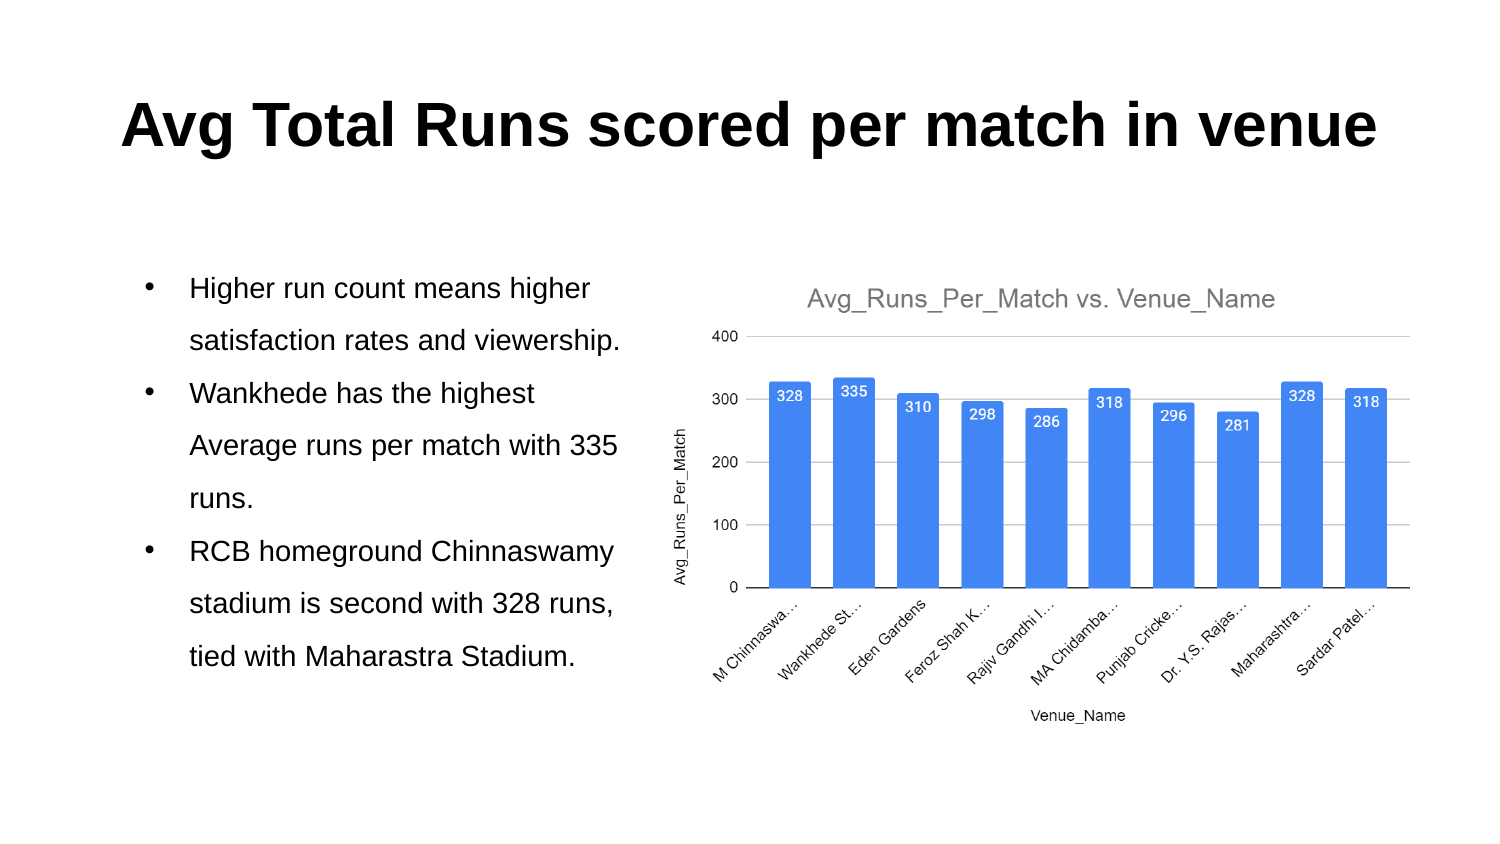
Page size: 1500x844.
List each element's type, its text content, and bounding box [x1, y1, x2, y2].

picture [648, 262, 1434, 749]
title Avg Total Runs scored per match in venue [103, 44, 1397, 208]
list Higher run count means higher satisfaction rates and viewership. Wankhede has the highest Average runs per match with 335 runs. RCB homeground Chinnaswamy stadium is second with 328 runs, tied with Maharastra Stadium. [103, 245, 636, 760]
